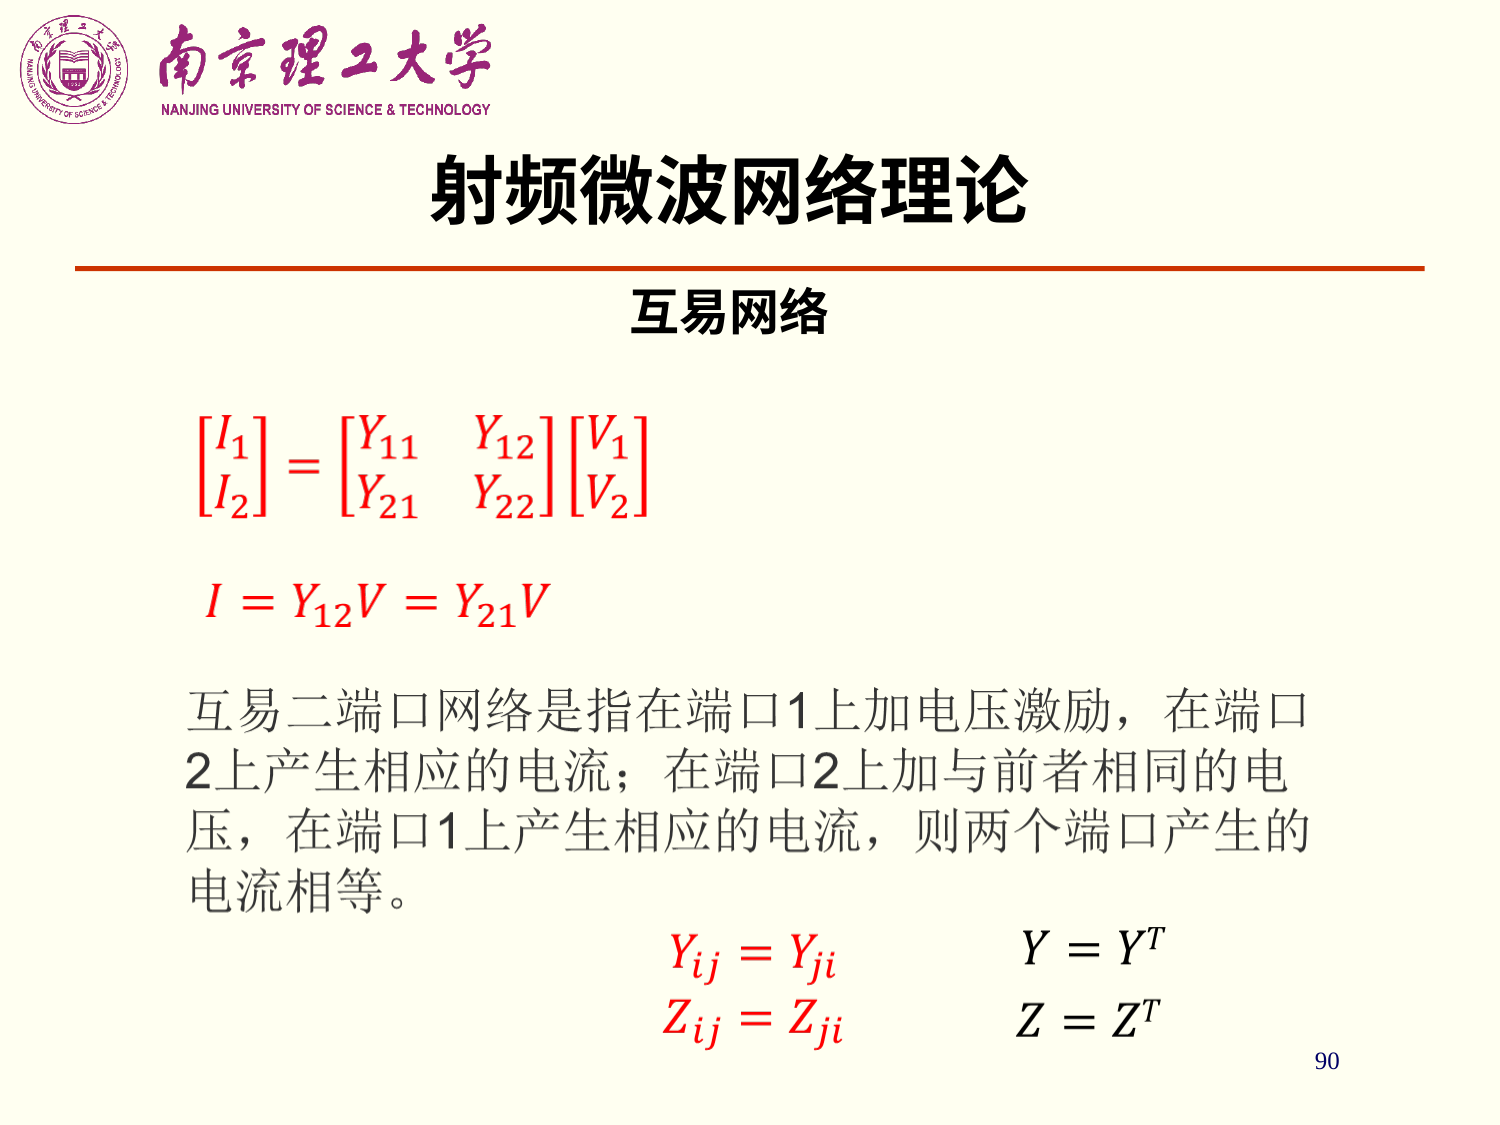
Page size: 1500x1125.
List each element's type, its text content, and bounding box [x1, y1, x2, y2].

text_box 互易网络 [298, 272, 1161, 348]
picture [997, 916, 1178, 1054]
text_box [169, 671, 1339, 1121]
picture [17, 15, 491, 126]
text_box [3, 561, 754, 637]
title 射频微波网络理论 [63, 165, 1397, 303]
text_box [182, 407, 664, 519]
